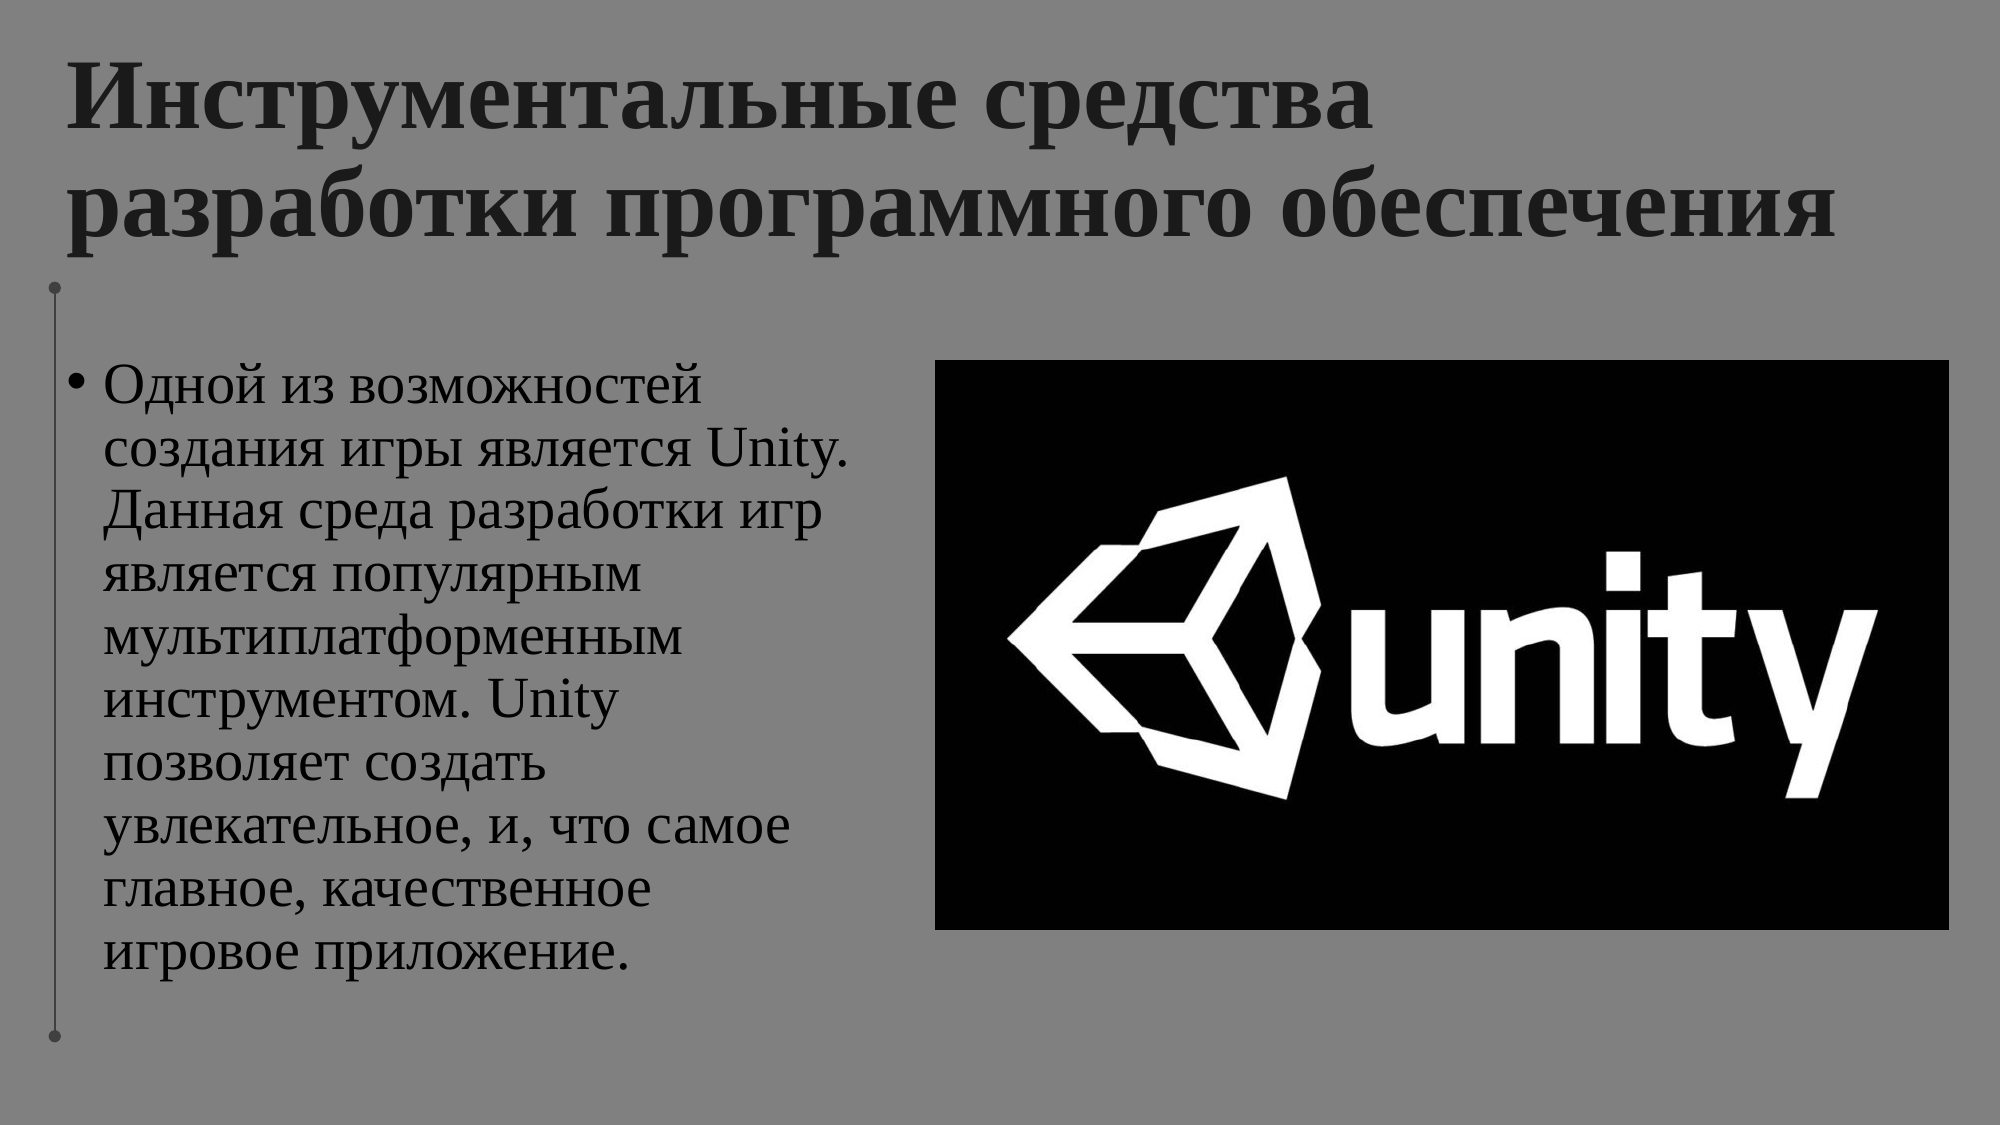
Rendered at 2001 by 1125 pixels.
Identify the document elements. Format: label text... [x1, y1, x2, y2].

text_box Инструментальные средства разработки программного обеспечения [51, 43, 1913, 257]
text_box Одной из возможностей создания игры является Unity. Данная среда разработки игр является популярным мультиплатформенным инструментом. Unity позволяет создать увлекательное, и, что самое главное, качественное игровое приложение. [51, 345, 878, 978]
picture [935, 360, 1949, 930]
